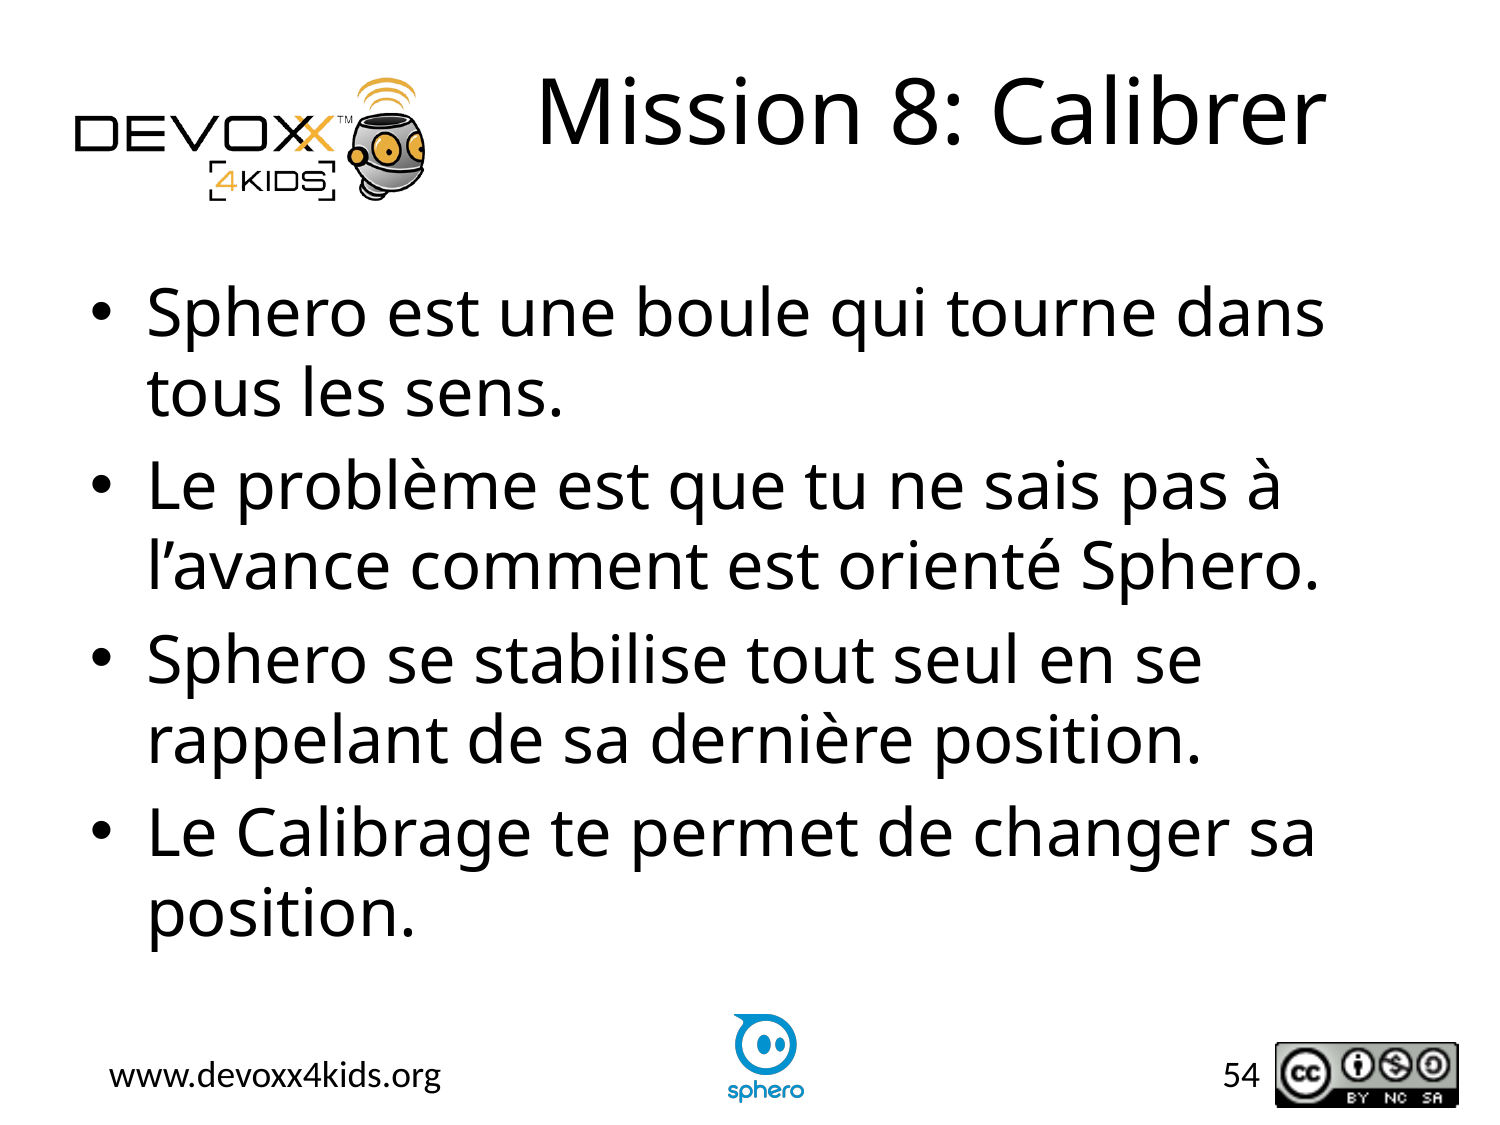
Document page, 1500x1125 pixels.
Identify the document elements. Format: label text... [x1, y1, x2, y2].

picture [728, 1096, 739, 1103]
picture [743, 1021, 789, 1068]
title Mission 8: Calibrer [439, 45, 1425, 233]
picture [75, 77, 425, 201]
picture [728, 1014, 804, 1103]
picture [1275, 1042, 1459, 1108]
slide_number 54 [1074, 1042, 1275, 1103]
list Sphero est une boule qui tourne dans tous les sens. Le problème est que tu ne sais pas à l’avance comment est orienté Sphero. Sphero se stabilise tout seul en se rappelant de sa dernière position. Le Calibrage te permet de changer sa position. [75, 262, 1425, 1005]
picture [743, 1088, 749, 1095]
picture [794, 1088, 801, 1095]
